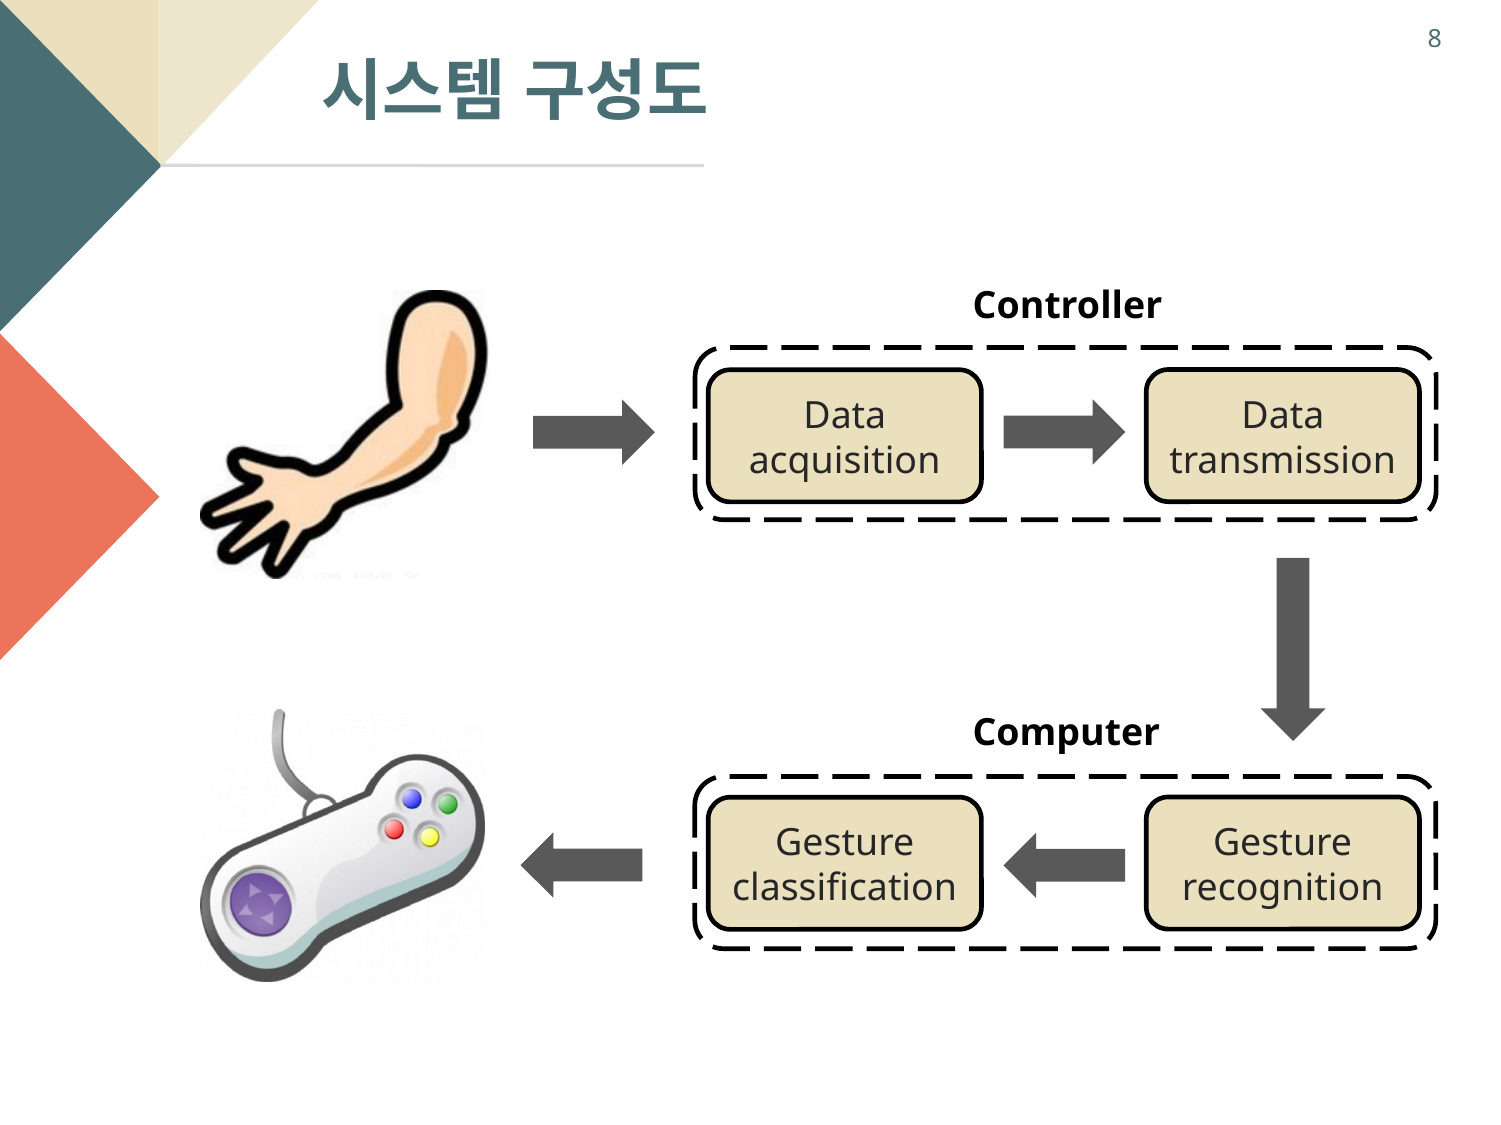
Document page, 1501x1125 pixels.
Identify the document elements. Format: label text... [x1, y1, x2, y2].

text_box [694, 346, 1438, 521]
text_box [1257, 556, 1329, 743]
text_box Controller [957, 273, 1184, 333]
picture [200, 290, 489, 579]
text_box [532, 397, 657, 468]
text_box 시스템 구성도 [306, 49, 1135, 138]
text_box [693, 775, 1437, 950]
picture [200, 709, 485, 982]
text_box Computer [957, 700, 1184, 761]
text_box [519, 829, 644, 901]
text_box 8 [1369, 14, 1501, 60]
